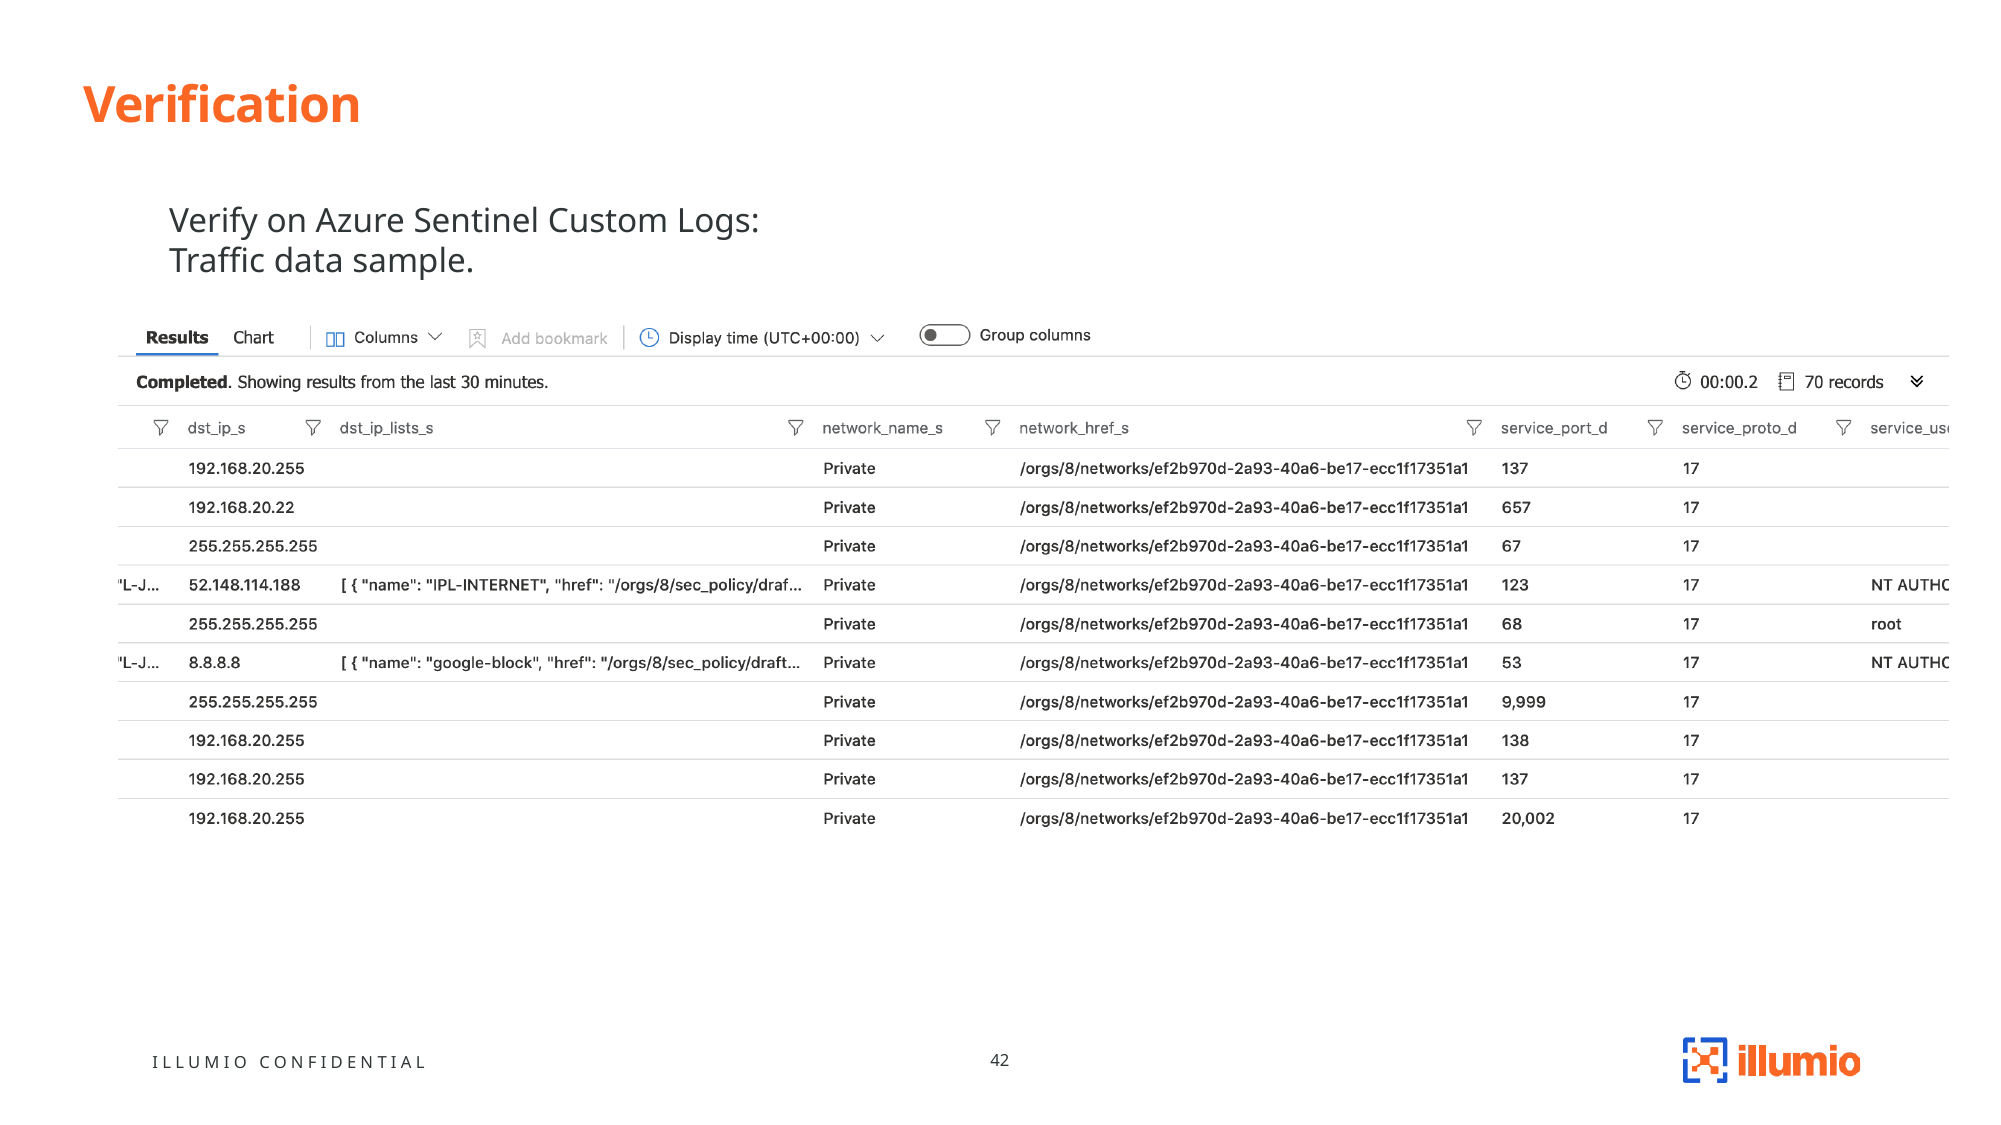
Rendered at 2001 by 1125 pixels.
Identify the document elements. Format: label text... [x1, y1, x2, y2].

title Verification [69, 27, 1794, 166]
picture [113, 313, 1949, 832]
text_box Verify on Azure Sentinel Custom Logs: Traffic data sample. [112, 150, 1682, 981]
